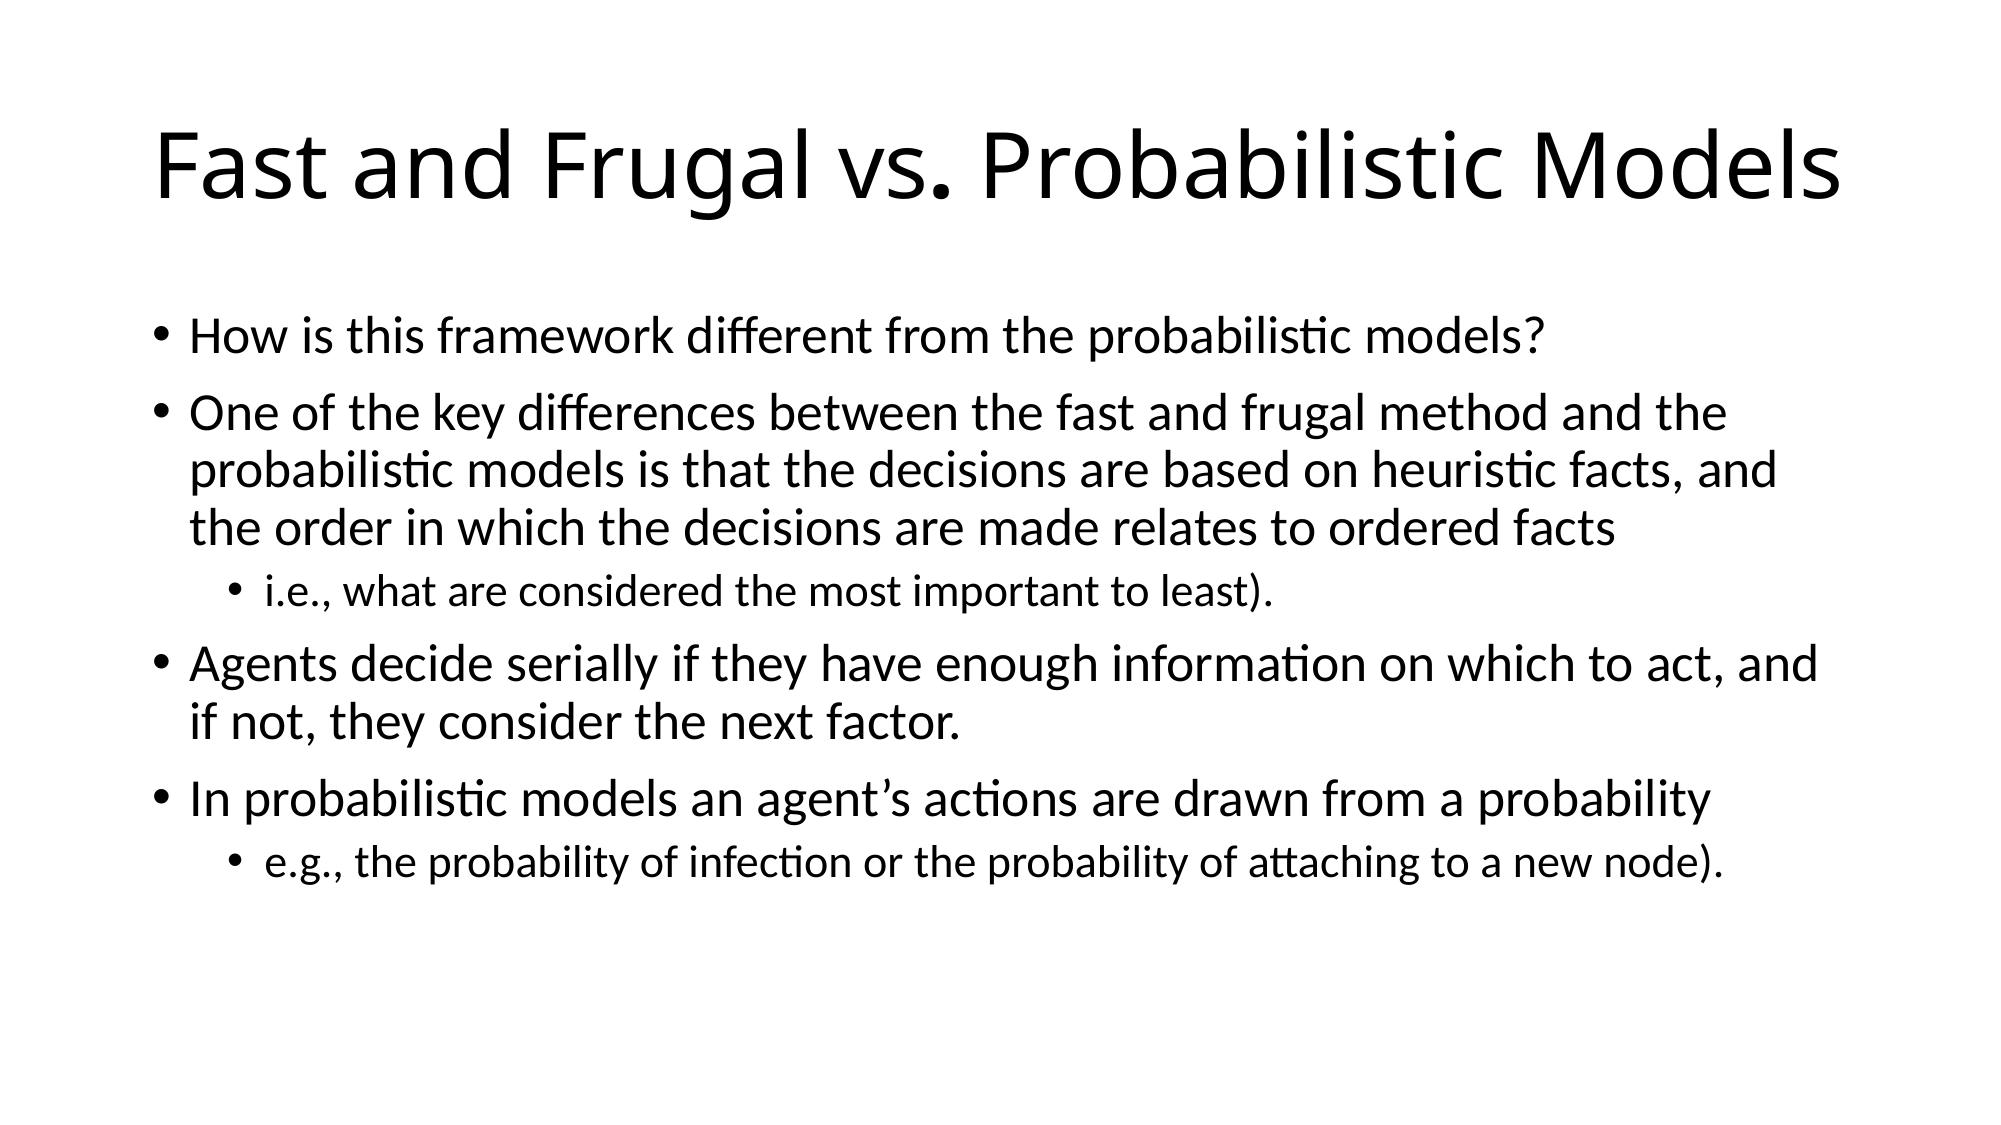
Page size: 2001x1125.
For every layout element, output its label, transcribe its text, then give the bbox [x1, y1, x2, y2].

list How is this framework different from the probabilistic models? One of the key differences between the fast and frugal method and the probabilistic models is that the decisions are based on heuristic facts, and the order in which the decisions are made relates to ordered facts i.e., what are considered the most important to least). Agents decide serially if they have enough information on which to act, and if not, they consider the next factor. In probabilistic models an agent’s actions are drawn from a probability e.g., the probability of infection or the probability of attaching to a new node). [137, 299, 1863, 1014]
title Fast and Frugal vs. Probabilistic Models [137, 59, 1863, 278]
